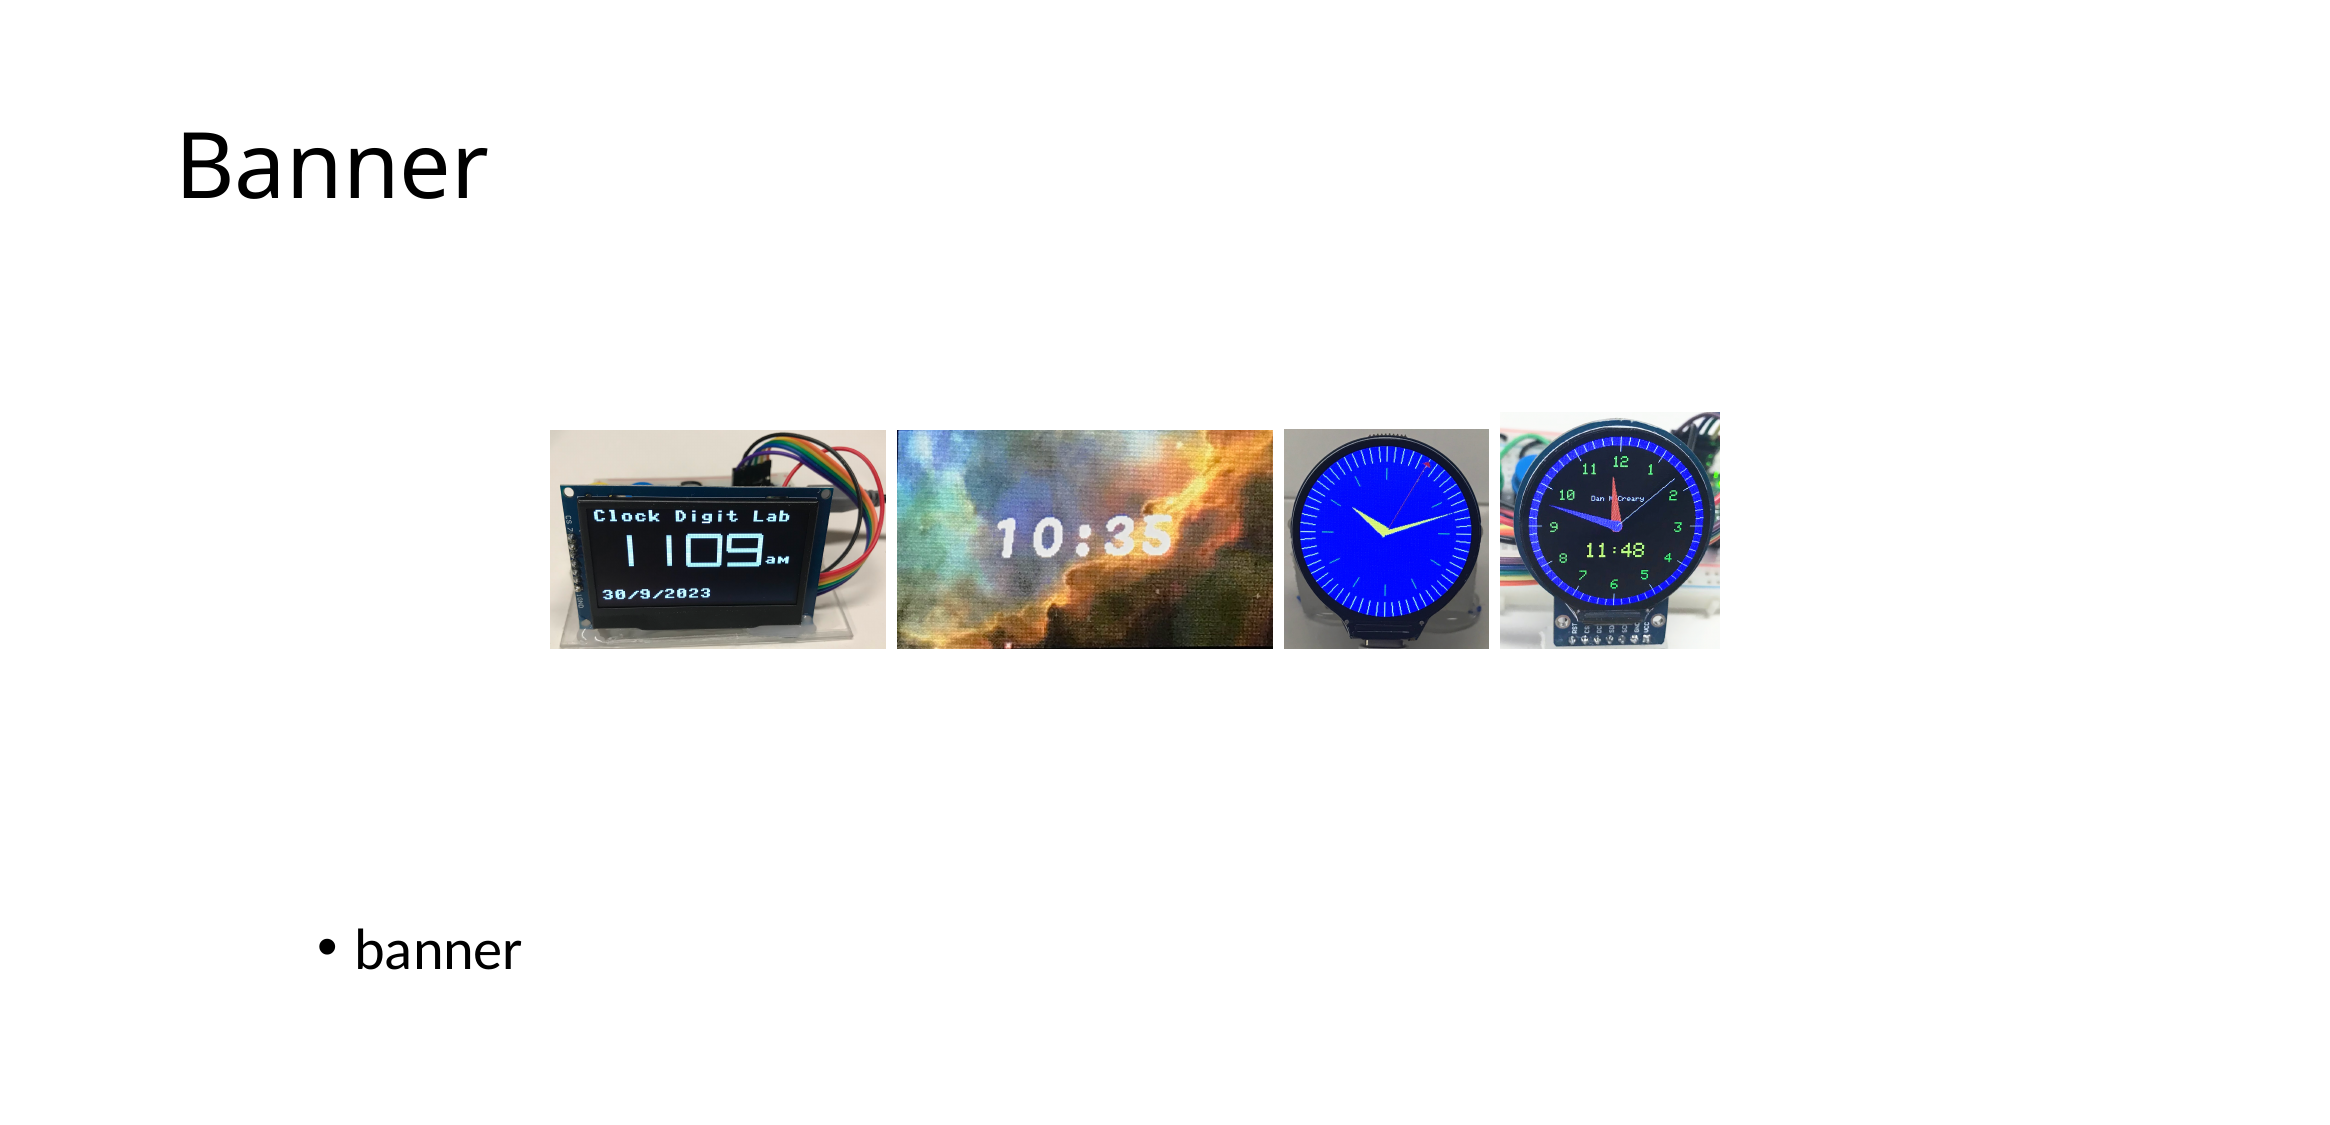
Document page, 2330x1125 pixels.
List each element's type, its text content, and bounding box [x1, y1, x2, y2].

list banner [302, 911, 2028, 1014]
picture [550, 430, 886, 649]
picture [1284, 429, 1489, 649]
title Banner [160, 59, 2170, 278]
picture [1500, 412, 1720, 649]
picture [897, 430, 1273, 649]
